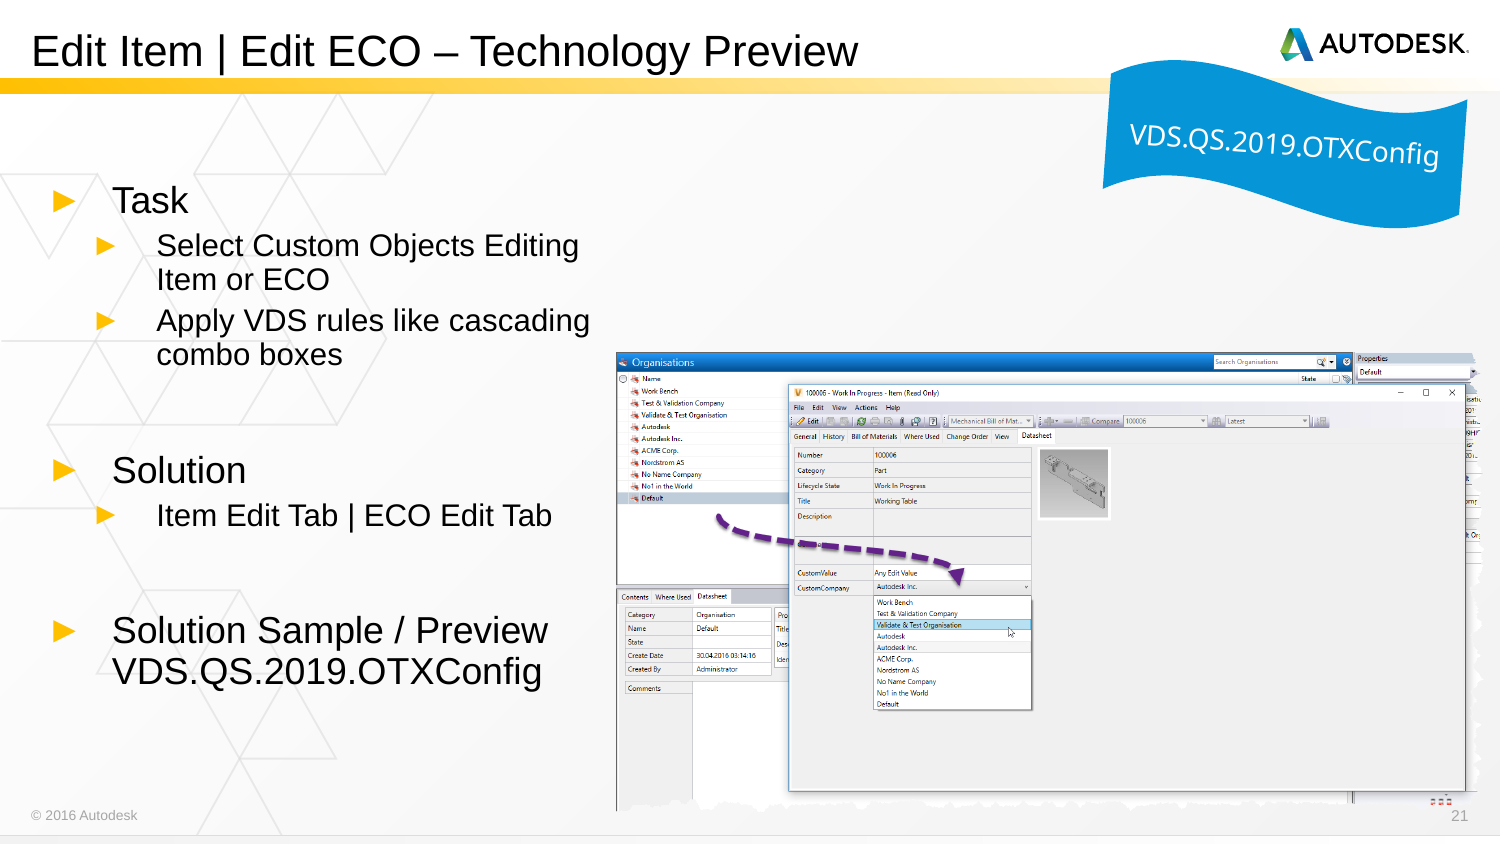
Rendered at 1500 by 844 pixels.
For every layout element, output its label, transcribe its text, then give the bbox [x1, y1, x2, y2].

list Task Select Custom Objects Editing Item or ECO Apply VDS rules like cascading combo boxes Solution Item Edit Tab | ECO Edit Tab Solution Sample / Preview VDS.QS.2019.OTXConfig [31, 174, 617, 790]
picture [1280, 28, 1469, 61]
picture [616, 352, 1487, 815]
text_box VDS.QS.2019.OTXConfig [1101, 59, 1469, 230]
list Edit Item | Edit ECO – Technology Preview [31, 10, 1263, 79]
